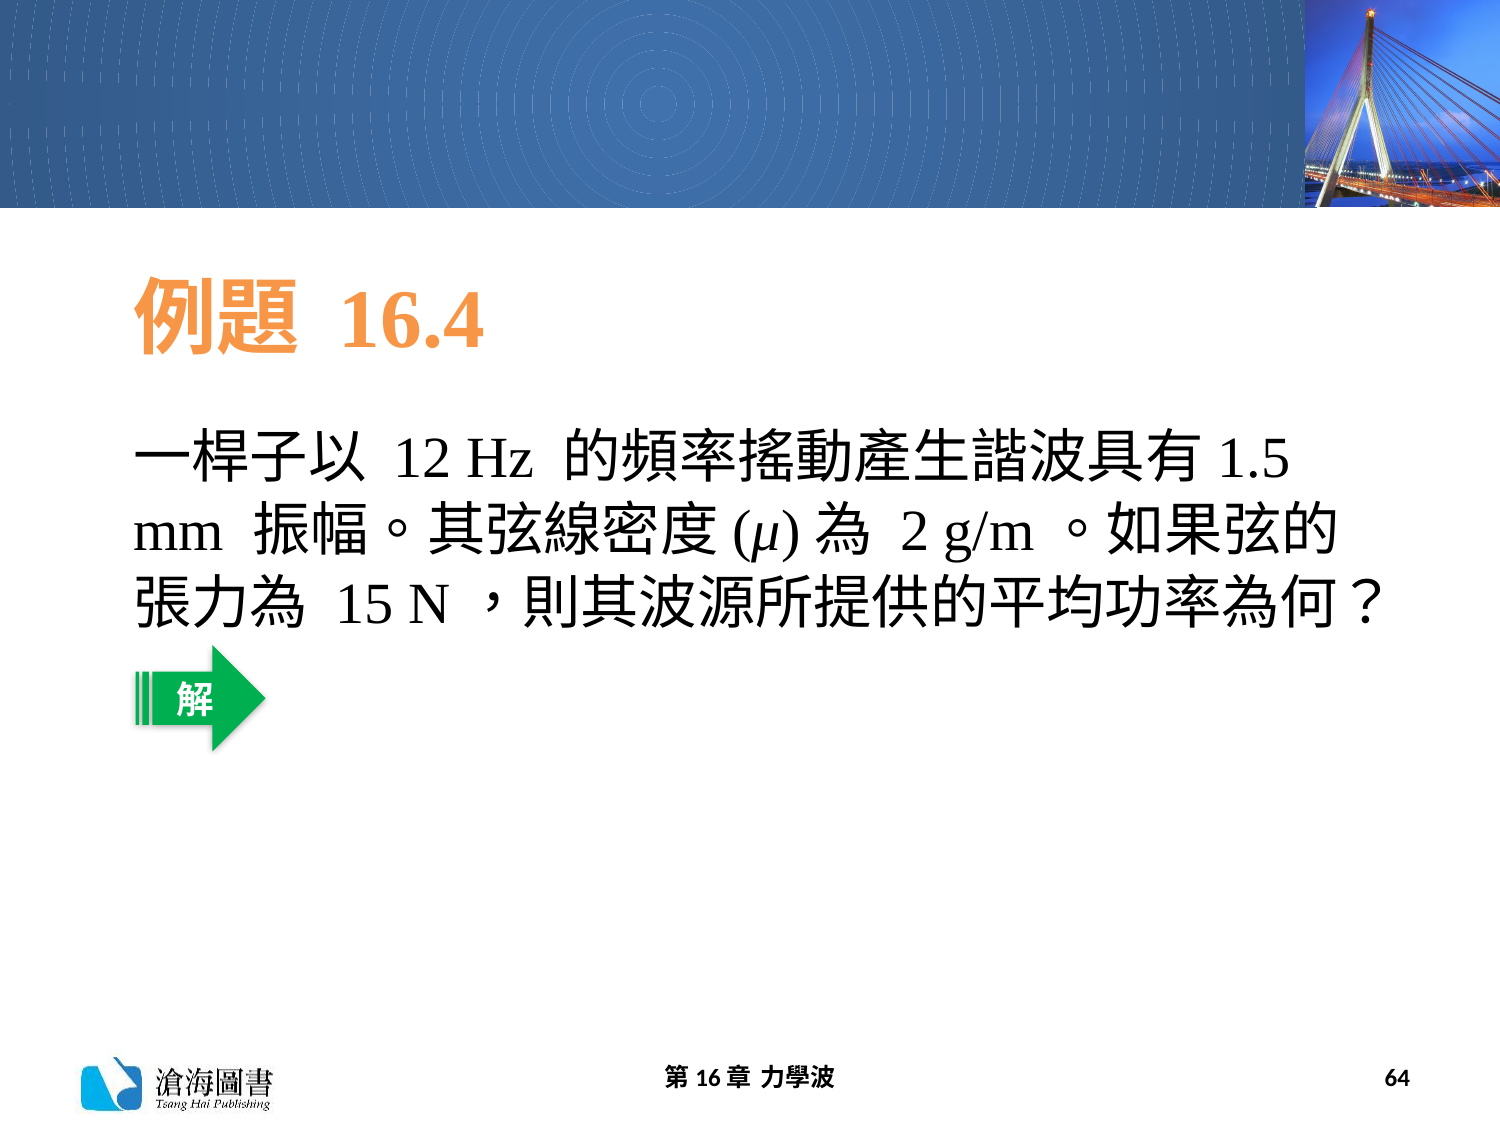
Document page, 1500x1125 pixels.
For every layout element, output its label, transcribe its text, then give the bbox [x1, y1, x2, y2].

text_box 解 [152, 645, 266, 752]
text_box 解 [142, 671, 149, 725]
title 例題 16.4 [118, 256, 1394, 386]
list 一桿子以 12 Hz 的頻率搖動產生諧波具有1.5 mm 振幅。其弦線密度(μ)為 2 g/m。如果弦的張力為 15 N，則其波源所提供的平均功率為何？ [118, 408, 1394, 1024]
text_box 解 [135, 671, 140, 725]
picture [1305, 0, 1500, 207]
footer 第16章 力學波 [512, 1046, 988, 1107]
slide_number 64 [1074, 1046, 1425, 1107]
picture [75, 1049, 274, 1118]
